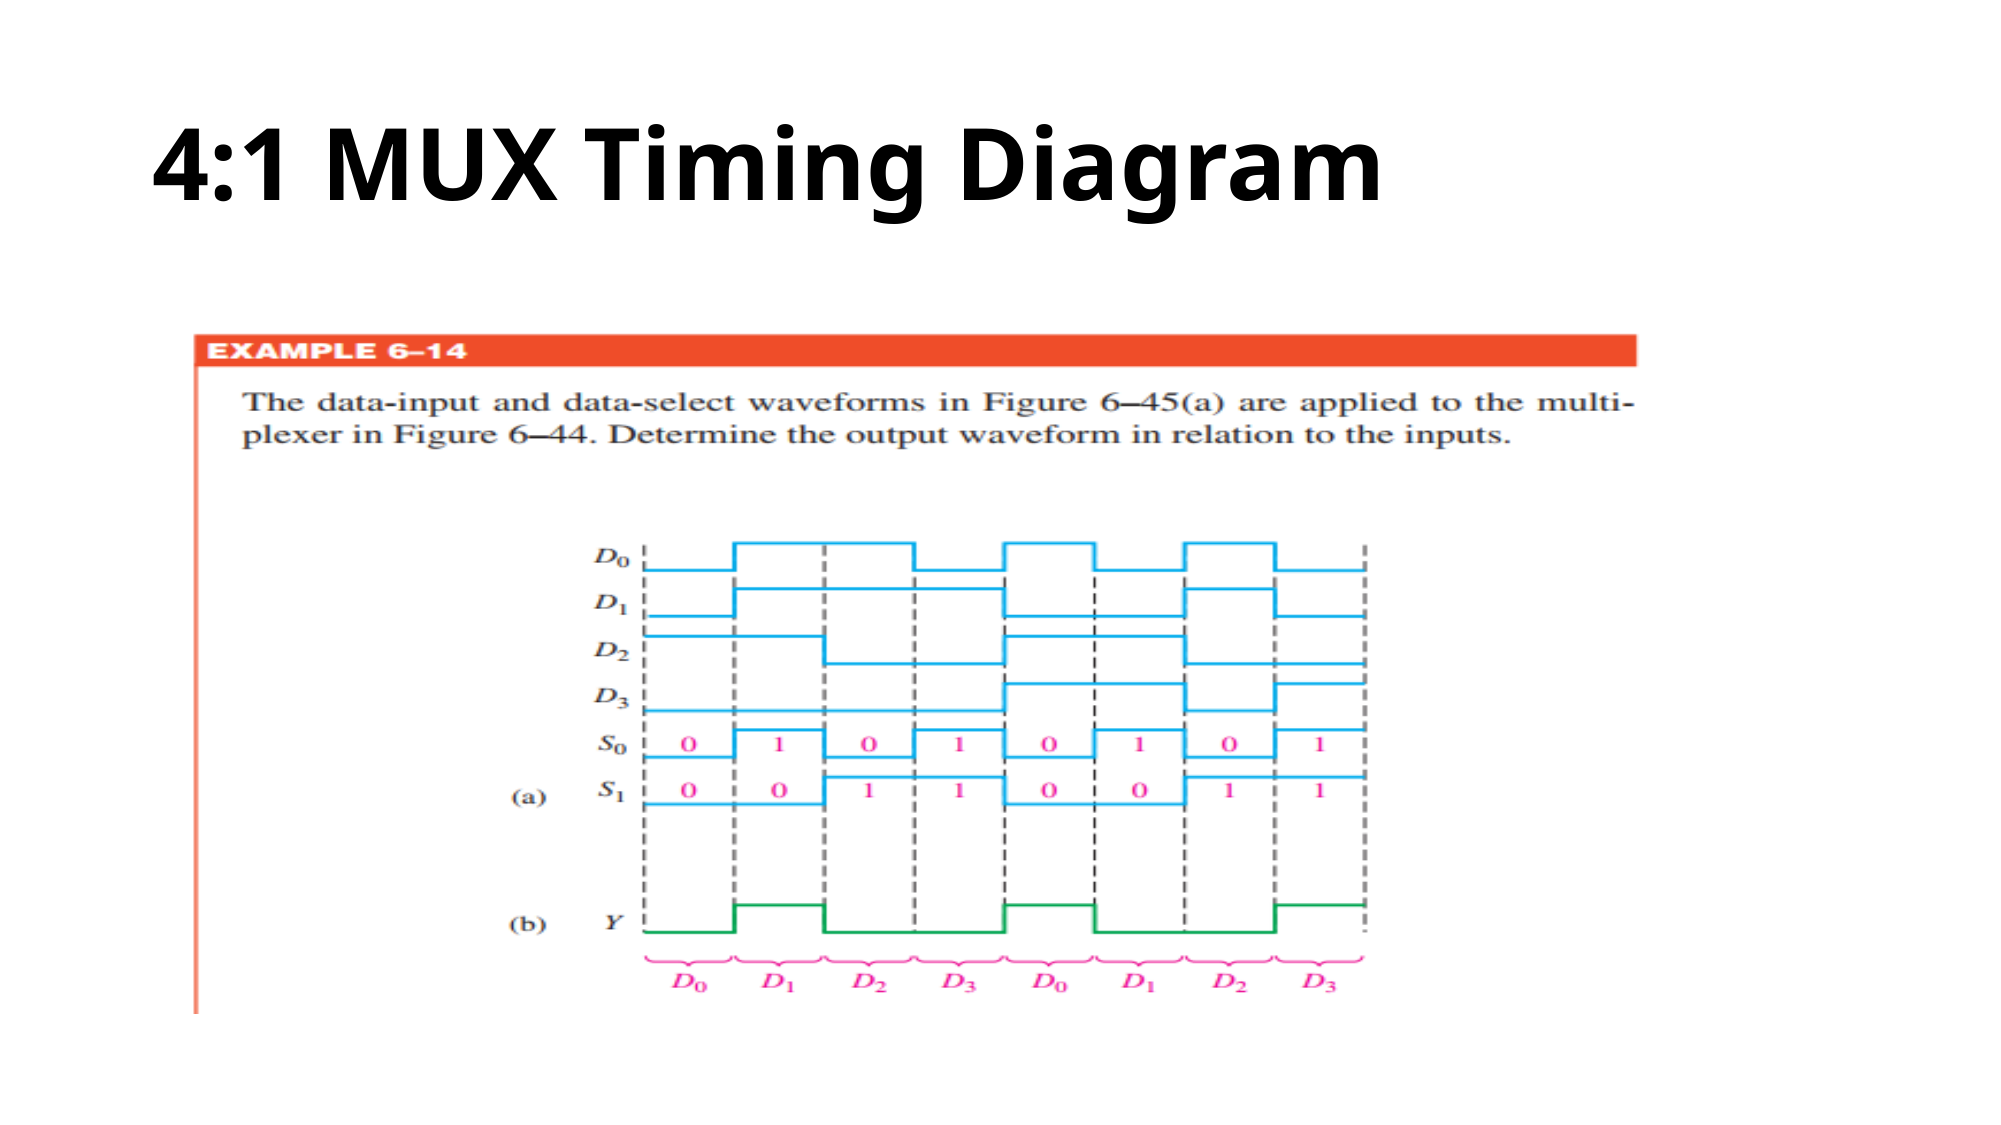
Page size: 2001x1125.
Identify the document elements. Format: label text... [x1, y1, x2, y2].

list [137, 299, 1920, 1014]
title 4:1 MUX Timing Diagram [137, 59, 1863, 278]
